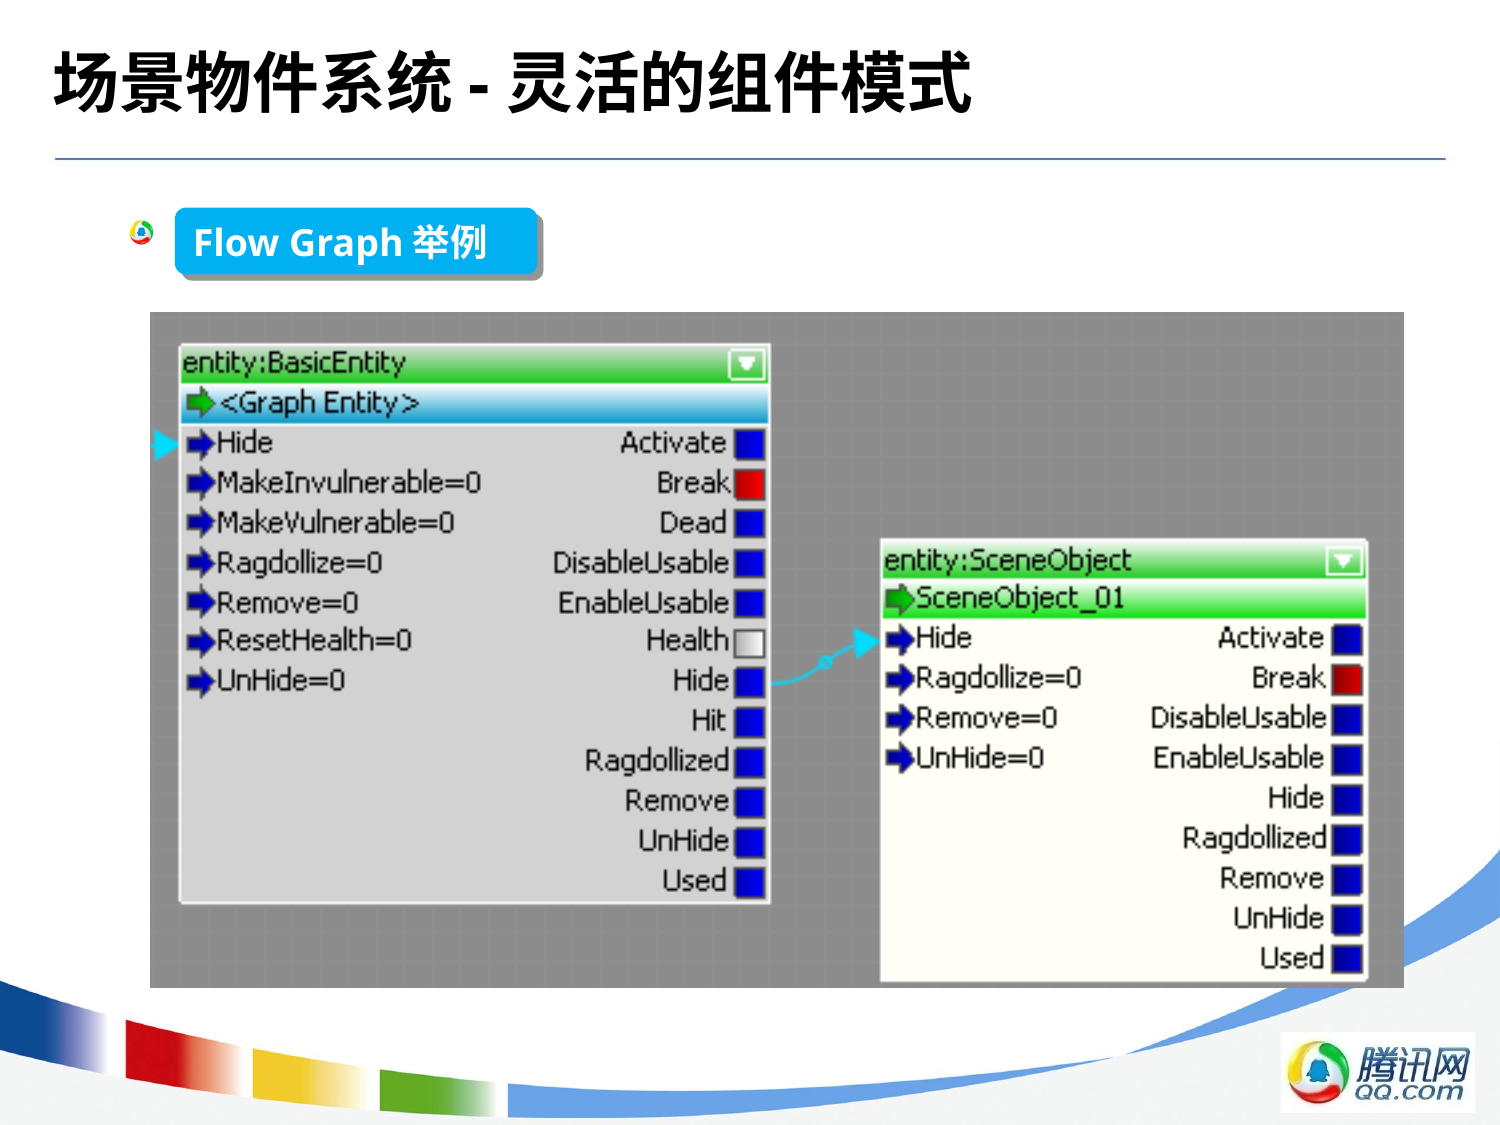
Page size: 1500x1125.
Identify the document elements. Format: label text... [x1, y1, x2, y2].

picture [0, 0, 1500, 1125]
title 场景物件系统-灵活的组件模式 [37, 12, 1024, 151]
list 345 [112, 199, 1313, 1013]
text_box Flow Graph举例 [174, 207, 538, 275]
